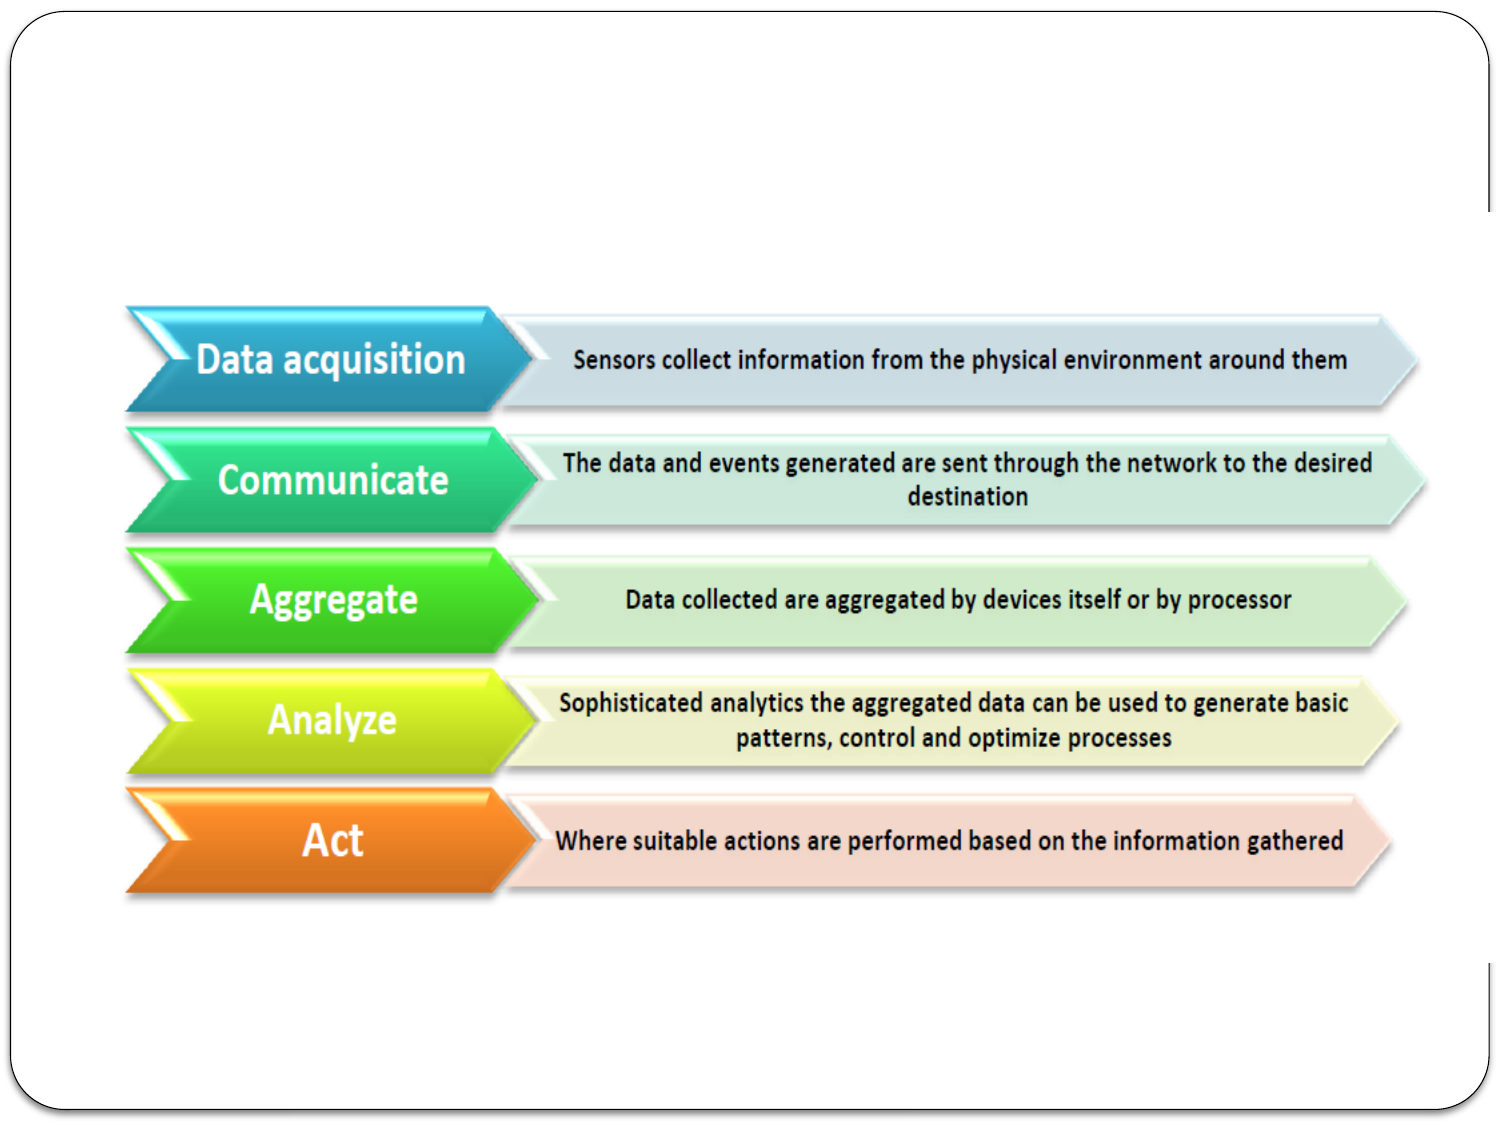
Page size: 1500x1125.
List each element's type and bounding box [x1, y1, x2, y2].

picture [46, 212, 1500, 963]
